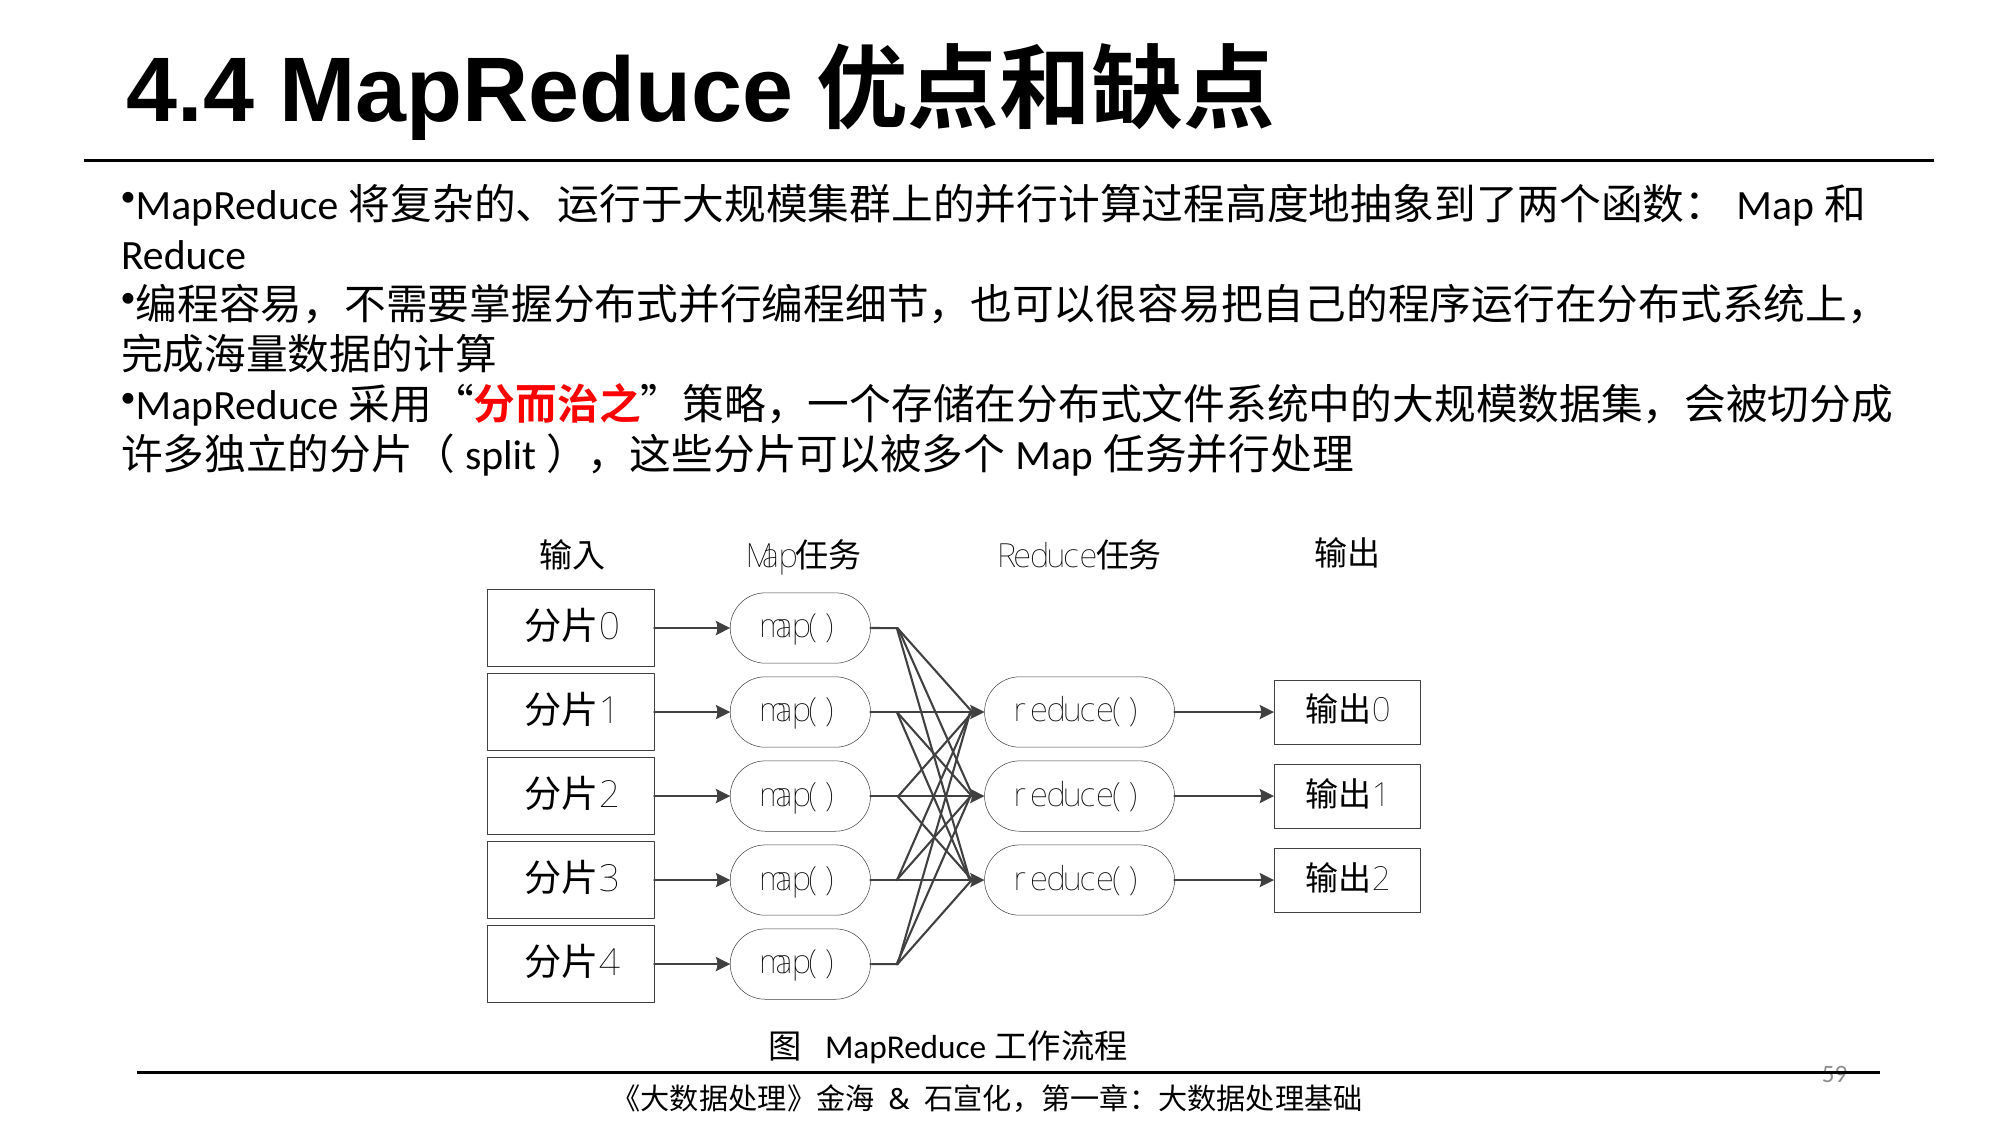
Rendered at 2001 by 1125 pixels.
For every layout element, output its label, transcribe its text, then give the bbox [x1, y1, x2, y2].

text_box 图 MapReduce工作流程 [753, 1017, 1143, 1073]
title 4.4 MapReduce优点和缺点 [111, 22, 1905, 161]
picture [484, 533, 1448, 1009]
text_box MapReduce将复杂的、运行于大规模集群上的并行计算过程高度地抽象到了两个函数：Map和Reduce 编程容易，不需要掌握分布式并行编程细节，也可以很容易把自己的程序运行在分布式系统上，完成海量数据的计算 MapReduce采用“分而治之”策略，一个存储在分布式文件系统中的大规模数据集，会被切分成许多独立的分片（split），这些分片可以被多个Map任务并行处理 [106, 170, 1940, 486]
slide_number 59 [1412, 1042, 1863, 1103]
